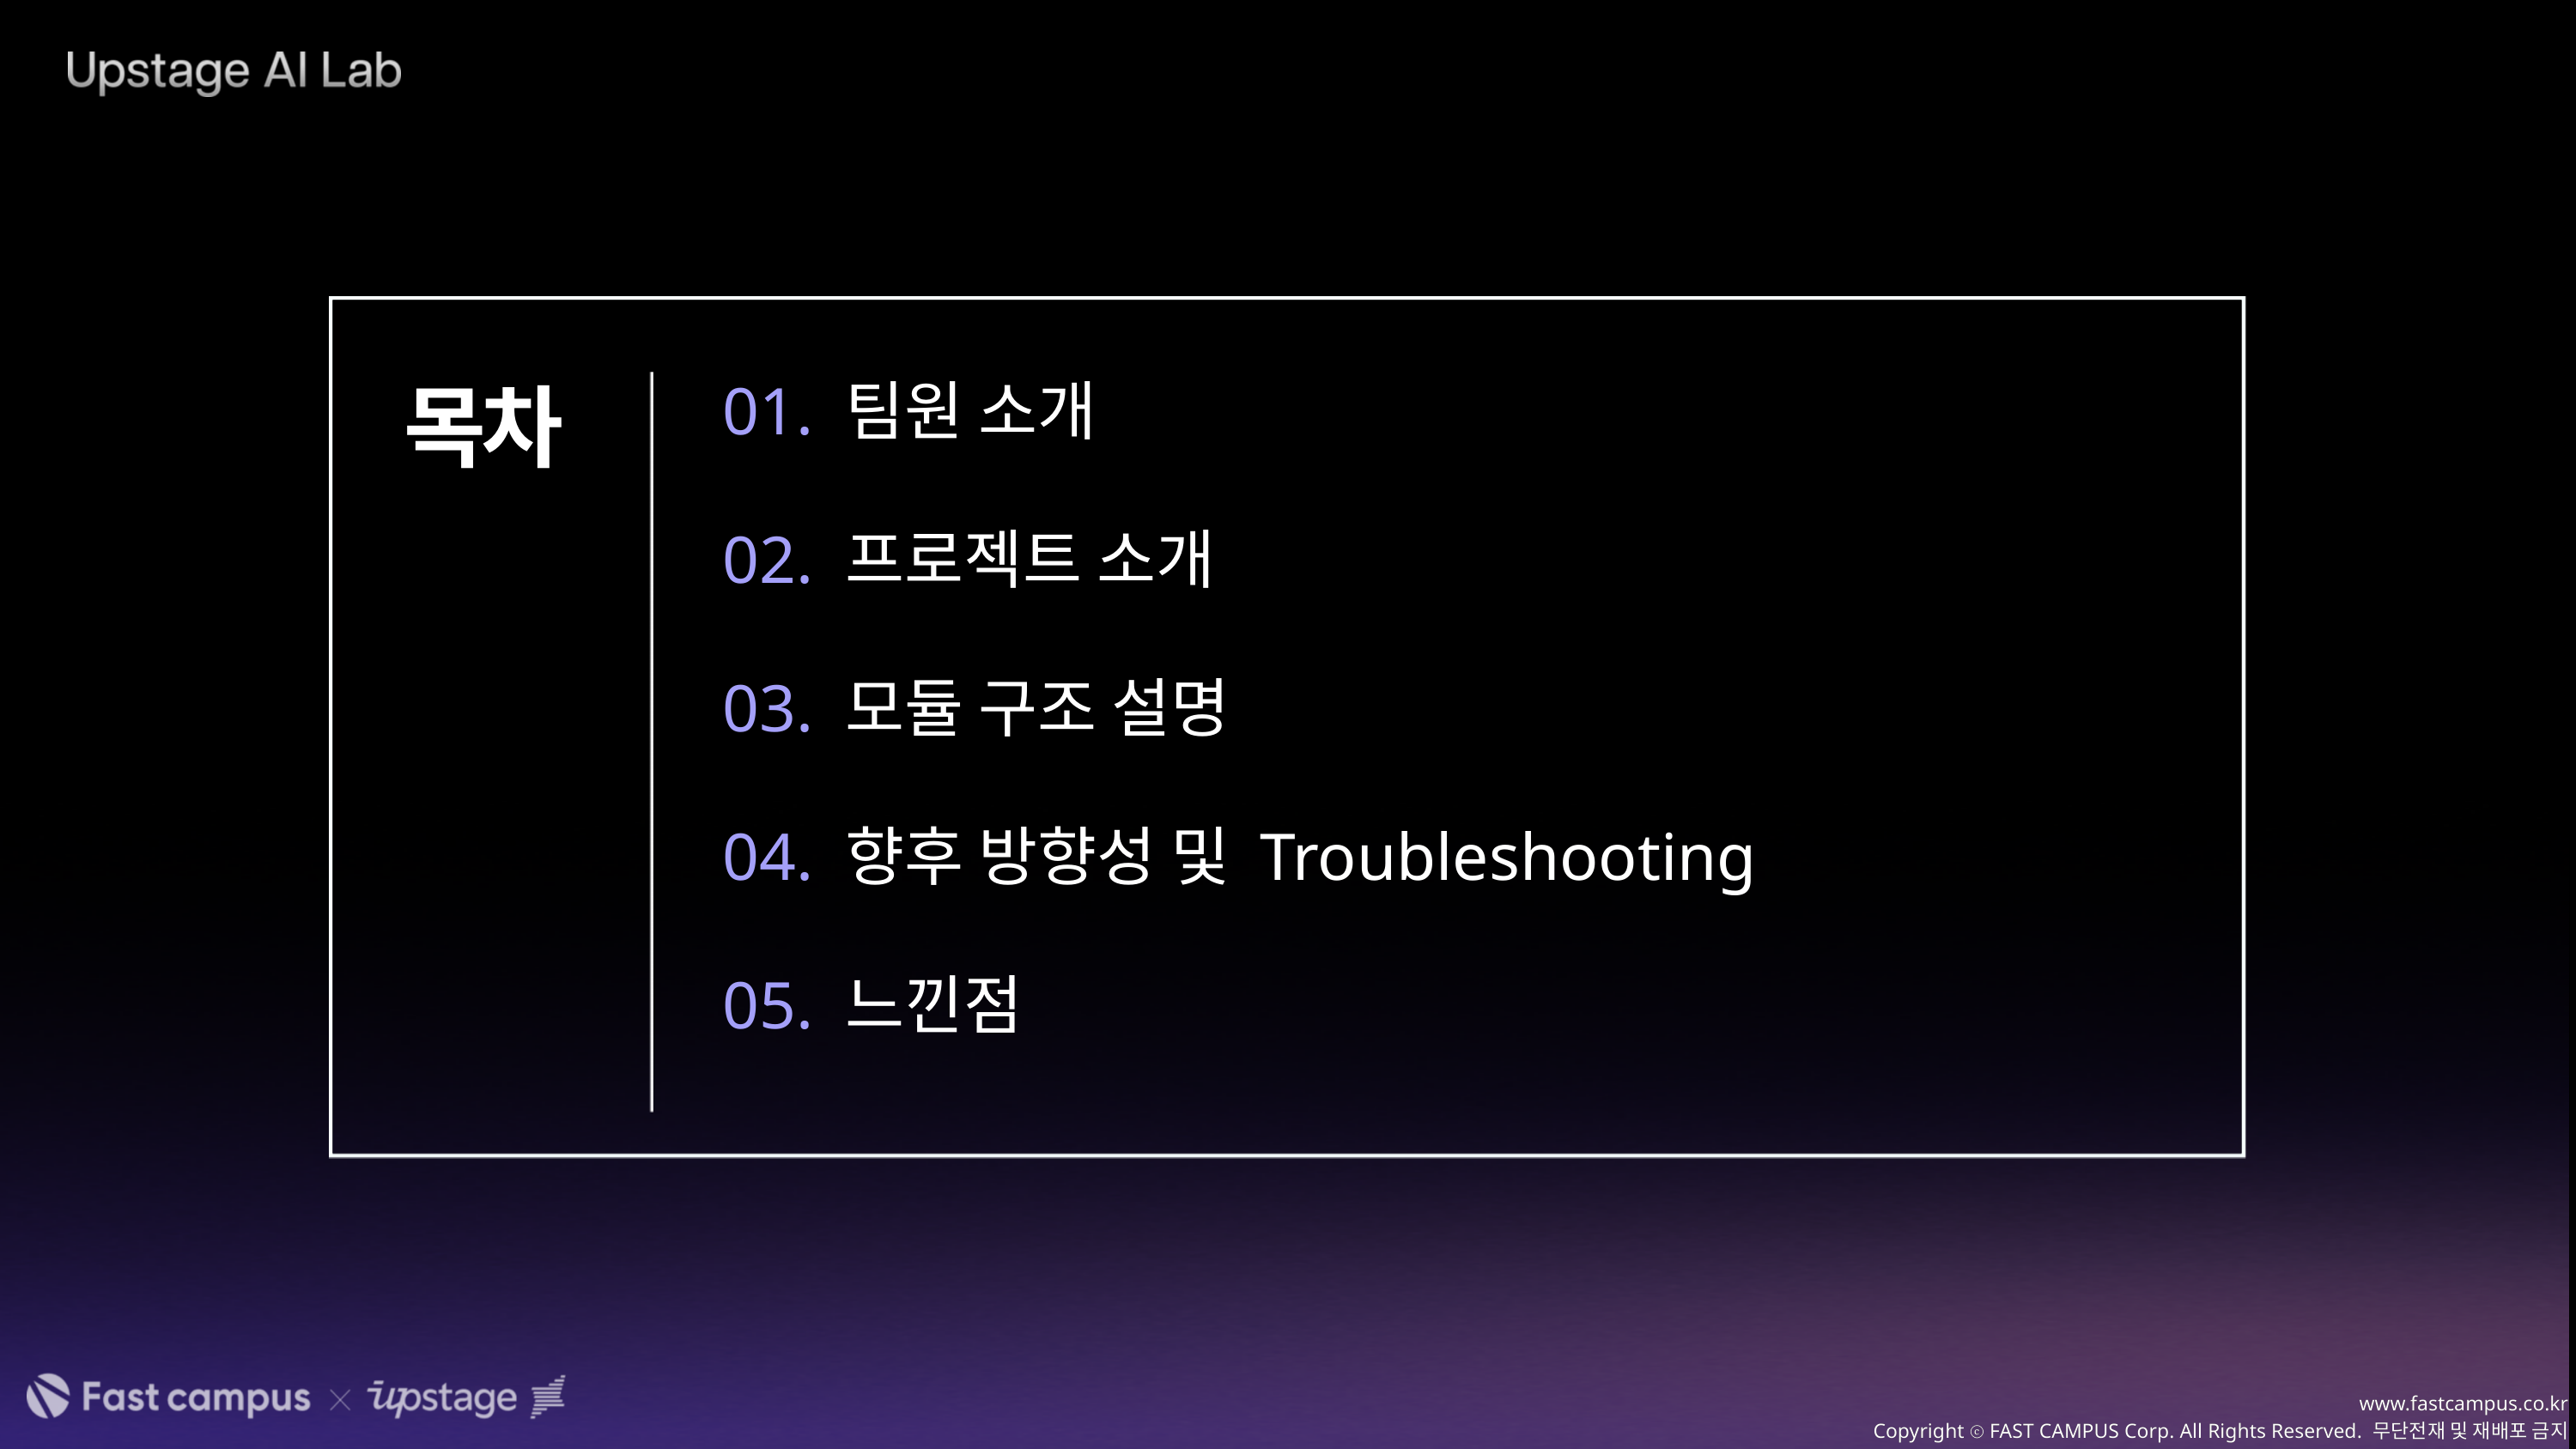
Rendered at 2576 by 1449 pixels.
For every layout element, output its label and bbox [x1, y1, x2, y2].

picture [0, 296, 2569, 1449]
picture [67, 52, 401, 97]
